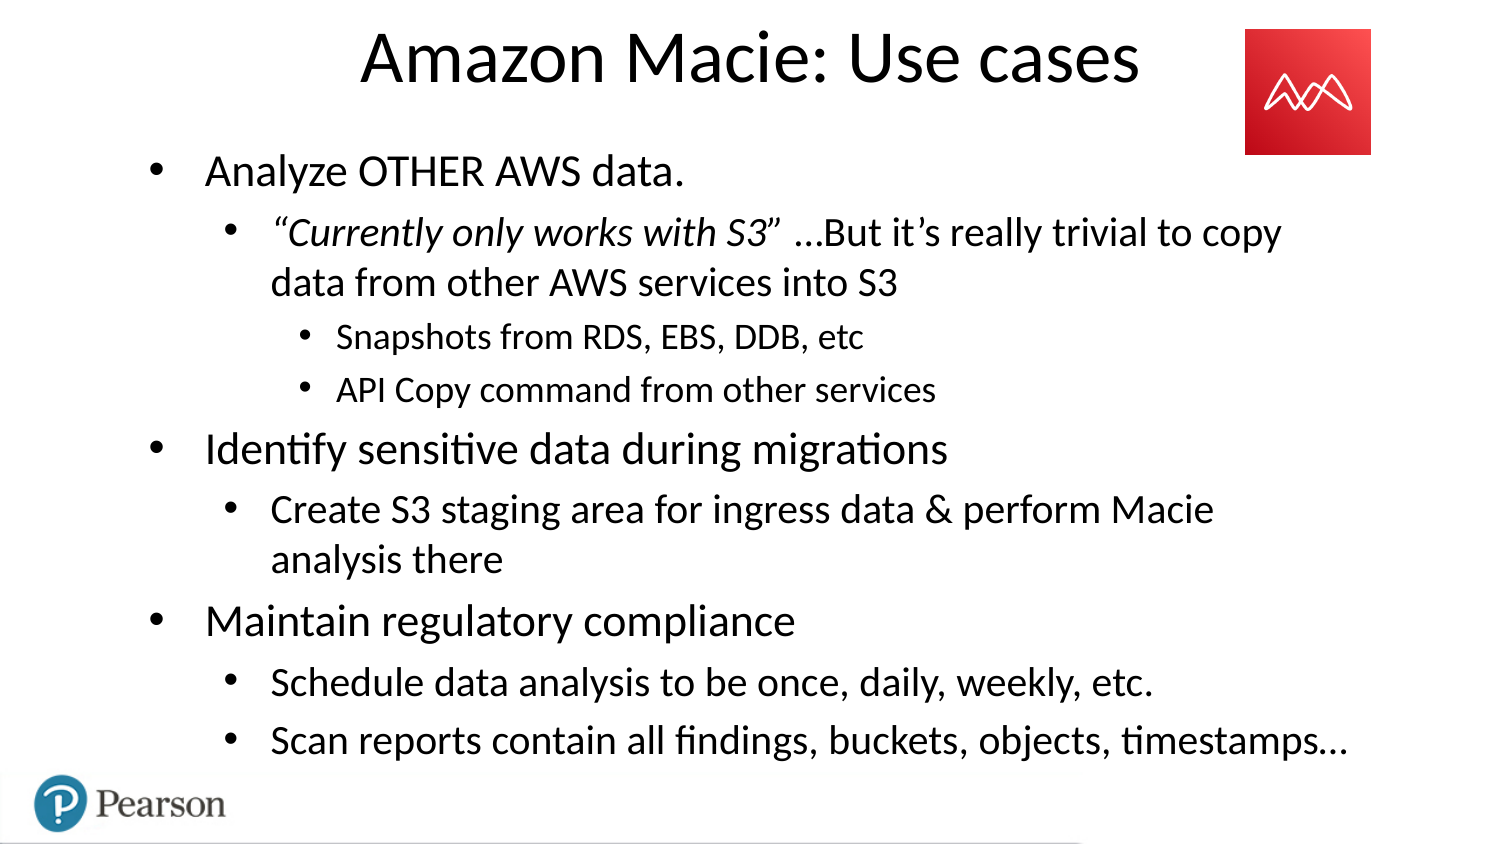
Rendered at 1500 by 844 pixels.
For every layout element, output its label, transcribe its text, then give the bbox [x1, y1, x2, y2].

list Analyze OTHER AWS data. “Currently only works with S3” …But it’s really trivial to copy data from other AWS services into S3 Snapshots from RDS, EBS, DDB, etc API Copy command from other services Identify sensitive data during migrations Create S3 staging area for ingress data & perform Macie analysis there Maintain regulatory compliance Schedule data analysis to be once, daily, weekly, etc. Scan reports contain all findings, buckets, objects, timestamps… [133, 133, 1371, 716]
picture [0, 0, 1500, 844]
title Amazon Macie: Use cases [132, 0, 1371, 92]
